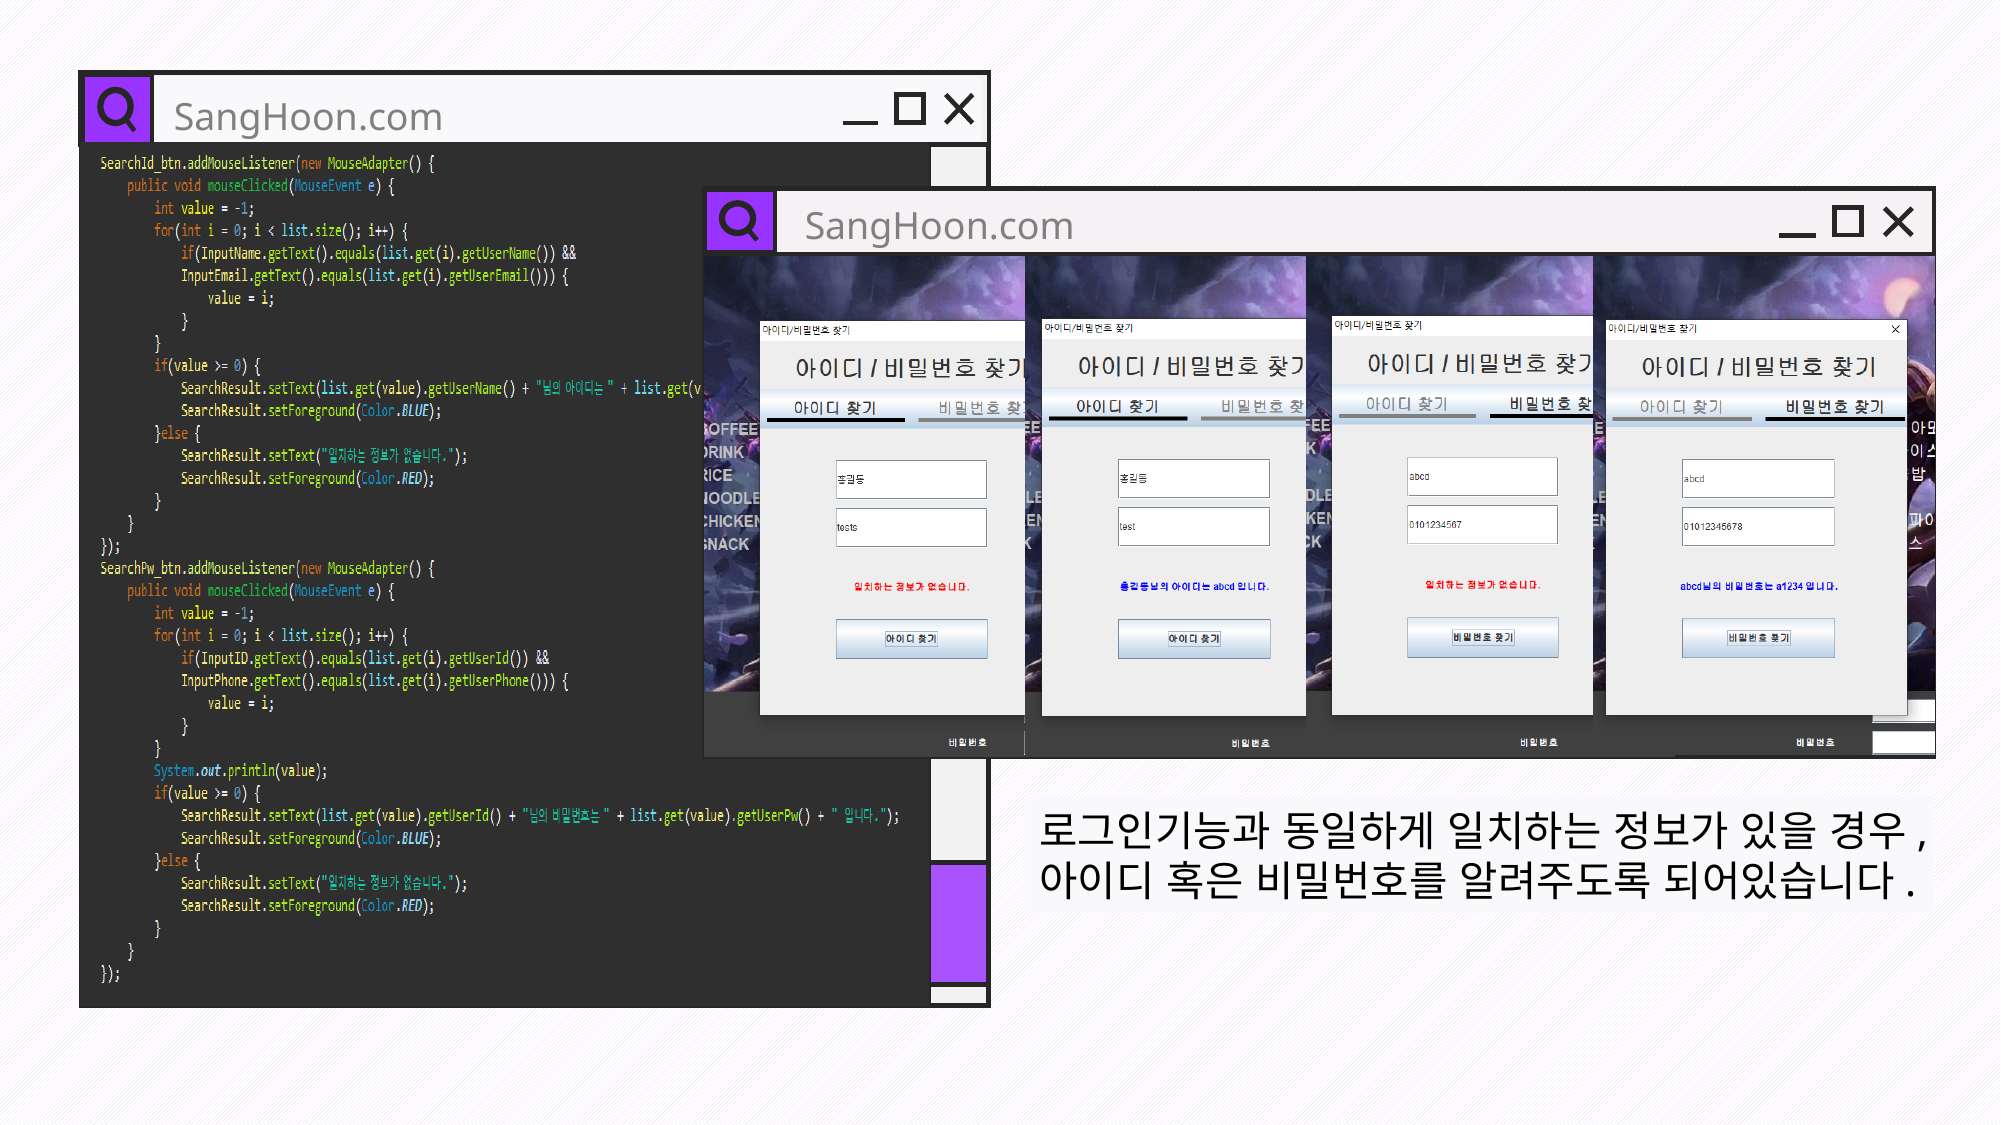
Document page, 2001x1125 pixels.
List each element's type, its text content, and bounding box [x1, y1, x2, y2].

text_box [80, 72, 990, 1006]
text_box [704, 188, 1935, 757]
text_box 로그인기능과 동일하게 일치하는 정보가 있을 경우, 아이디 혹은 비밀번호를 알려주도록 되어있습니다. [1024, 797, 1934, 913]
